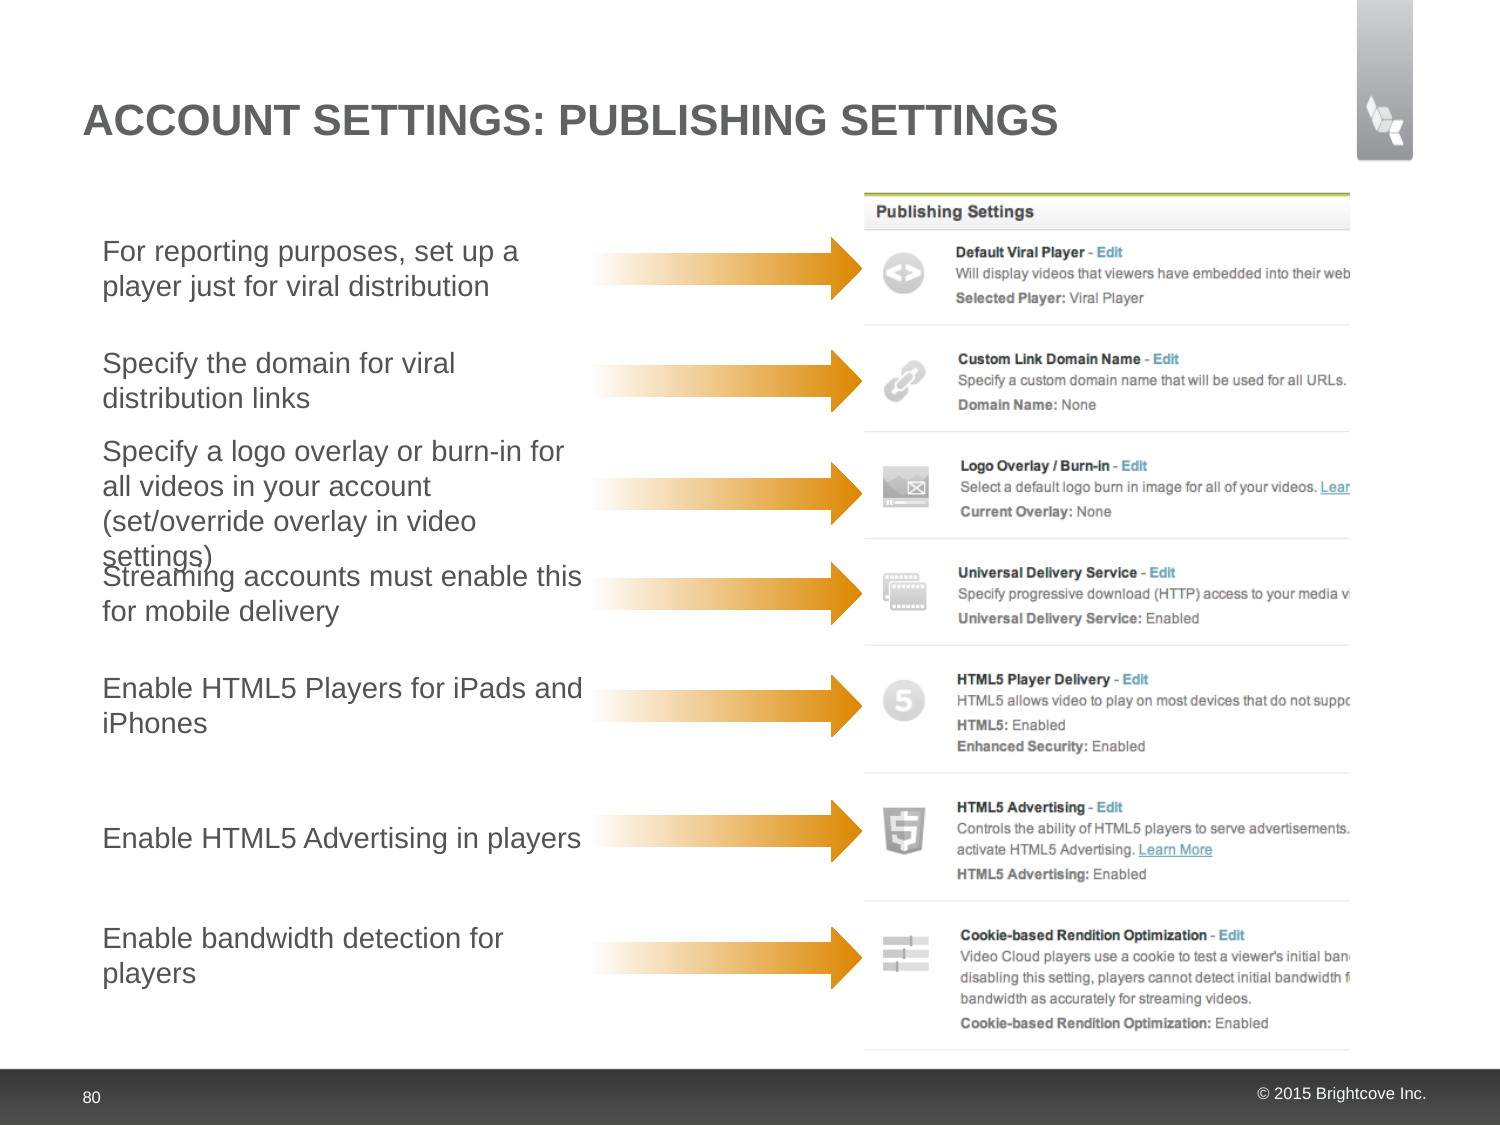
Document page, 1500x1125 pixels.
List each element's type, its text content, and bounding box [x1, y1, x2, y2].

text_box [600, 926, 857, 990]
slide_number 80 [51, 1066, 110, 1125]
text_box Enable HTML5 Players for iPads and iPhones [87, 662, 600, 748]
text_box For reporting purposes, set up a player just for viral distribution [87, 224, 600, 310]
text_box Specify the domain for viral distribution links [87, 337, 600, 423]
text_box [587, 237, 857, 300]
text_box [600, 562, 857, 625]
text_box [600, 799, 857, 863]
text_box Enable bandwidth detection for players [87, 912, 600, 998]
text_box [587, 674, 857, 738]
picture [0, 0, 1500, 1125]
text_box [587, 349, 857, 413]
title Account Settings: Publishing Settings [66, 34, 1322, 203]
text_box Specify a logo overlay or burn-in for all videos in your account (set/override overlay in video settings) [87, 424, 600, 549]
text_box [587, 462, 857, 525]
text_box Enable HTML5 Advertising in players [87, 812, 600, 863]
text_box Streaming accounts must enable this for mobile delivery [87, 549, 600, 635]
